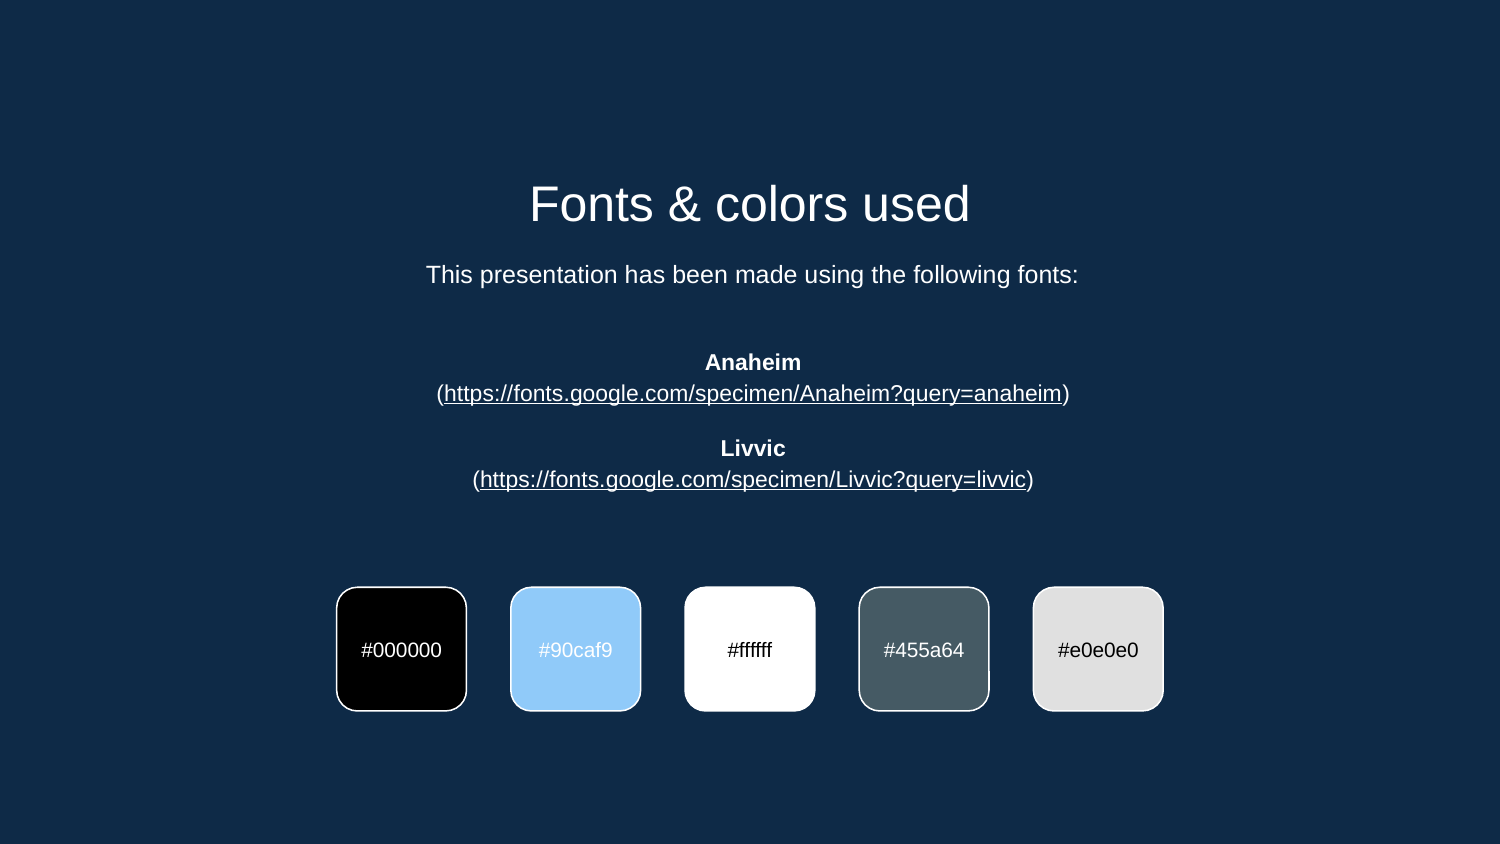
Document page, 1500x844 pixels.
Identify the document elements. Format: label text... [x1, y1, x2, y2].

list Anaheim (https://fonts.google.com/specimen/Anaheim?query=anaheim) Livvic (https://fonts.google.com/specimen/Livvic?query=livvic) [175, 314, 1332, 521]
list This presentation has been made using the following fonts: [175, 239, 1332, 312]
title Fonts & colors used [171, 156, 1328, 236]
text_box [336, 586, 1164, 712]
